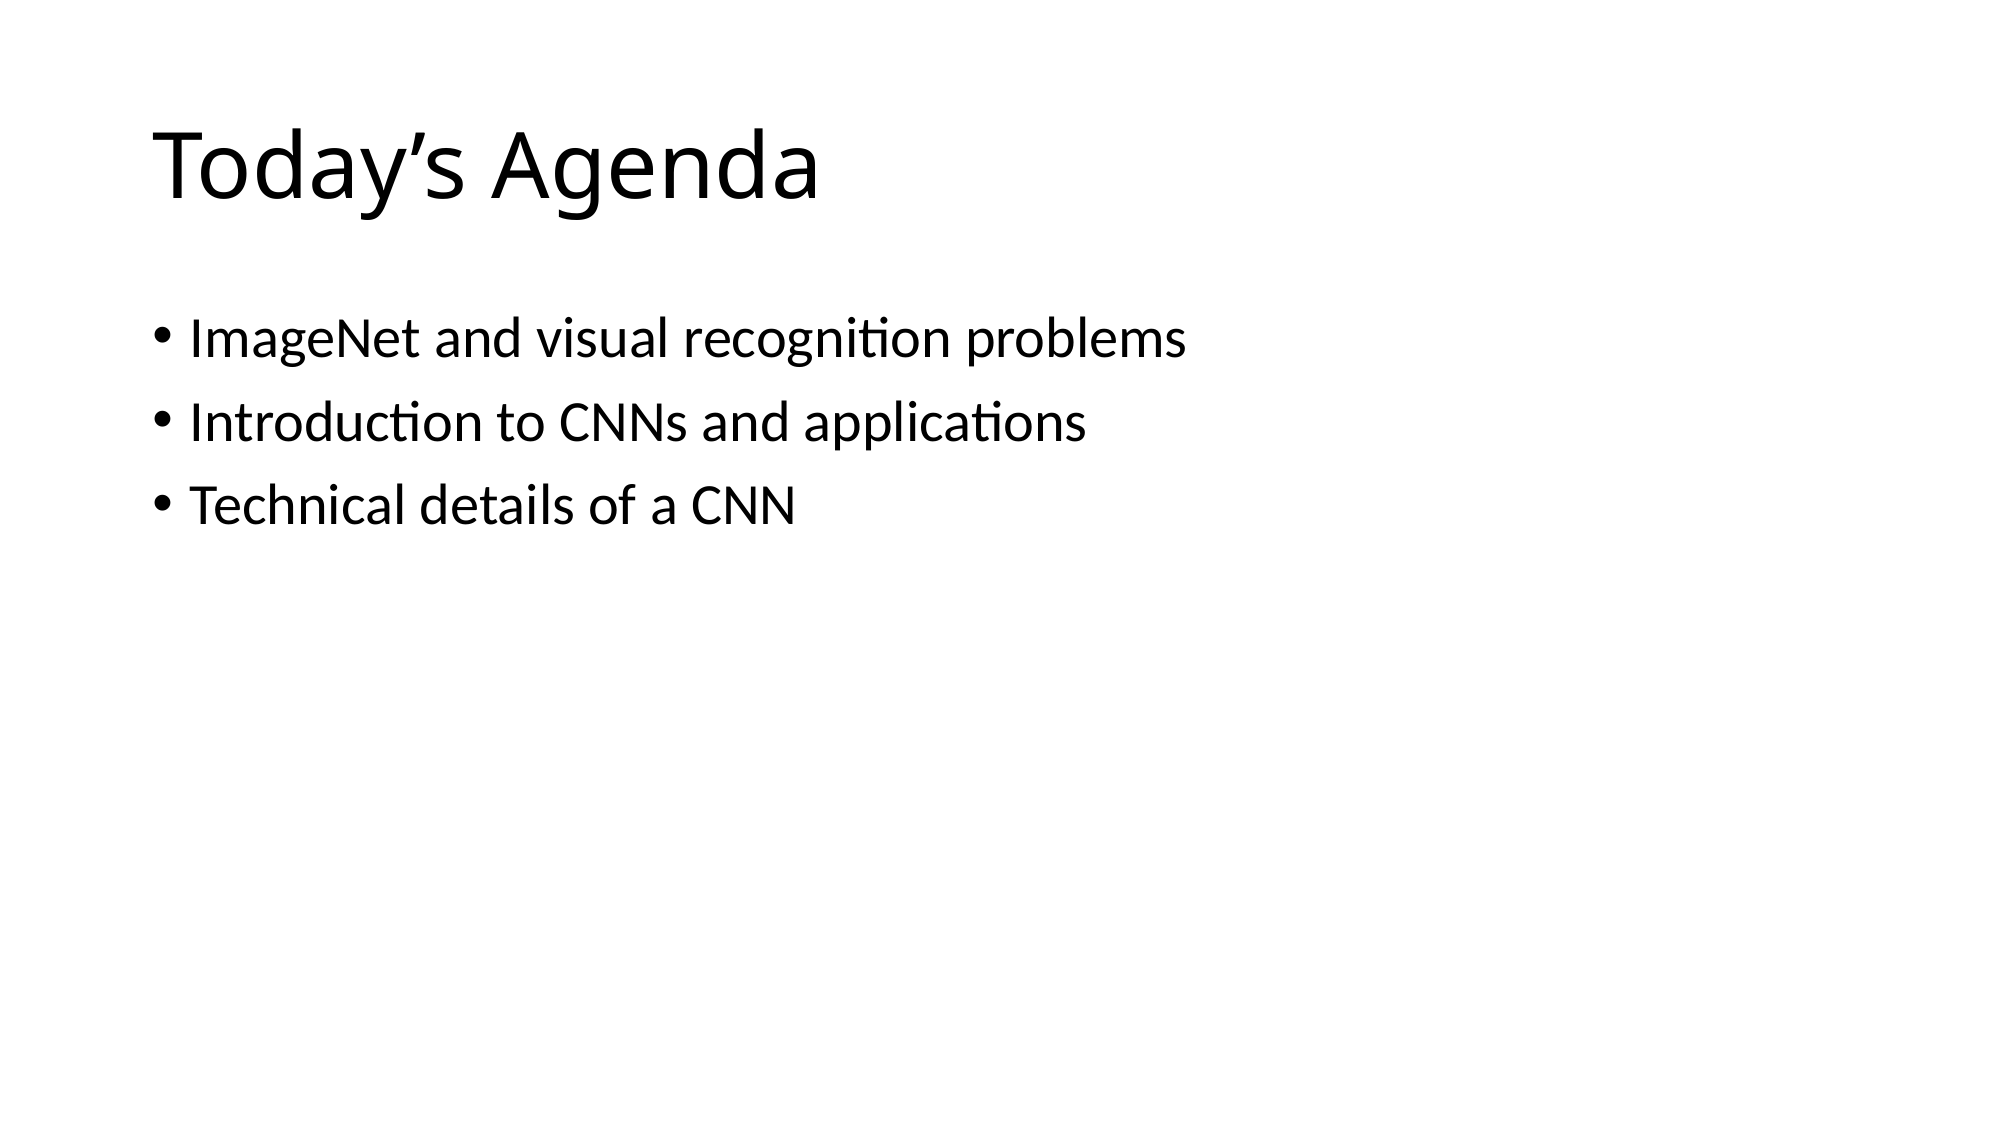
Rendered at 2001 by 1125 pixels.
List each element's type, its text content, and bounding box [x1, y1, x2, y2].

list ImageNet and visual recognition problems Introduction to CNNs and applications Technical details of a CNN [137, 299, 1863, 1014]
title Today’s Agenda [137, 59, 1863, 278]
